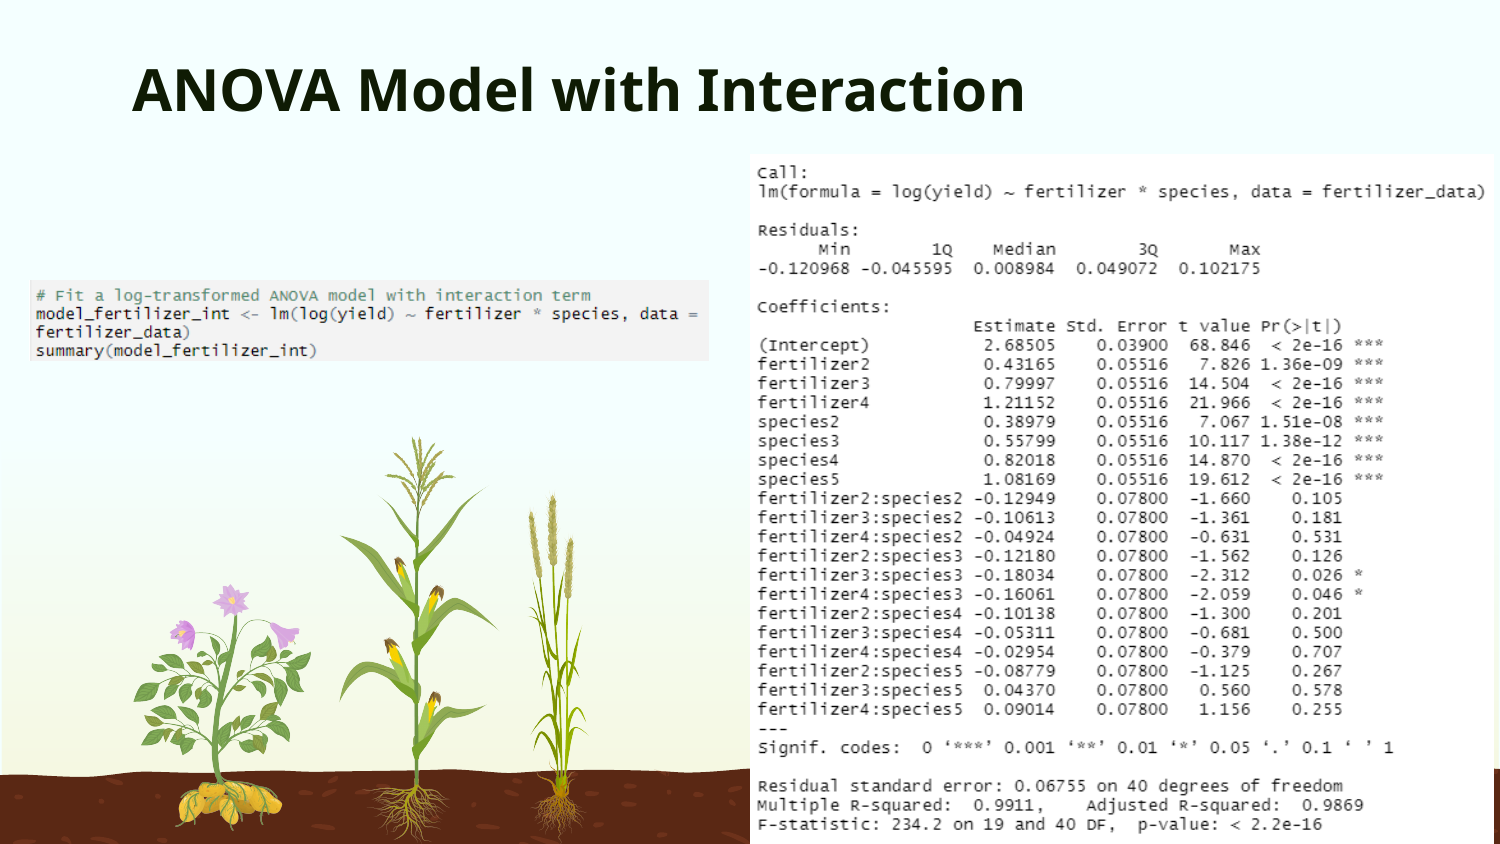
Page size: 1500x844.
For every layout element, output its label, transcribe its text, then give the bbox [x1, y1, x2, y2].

title ANOVA Model with Interaction [116, 38, 1383, 125]
picture [1, 0, 1499, 844]
